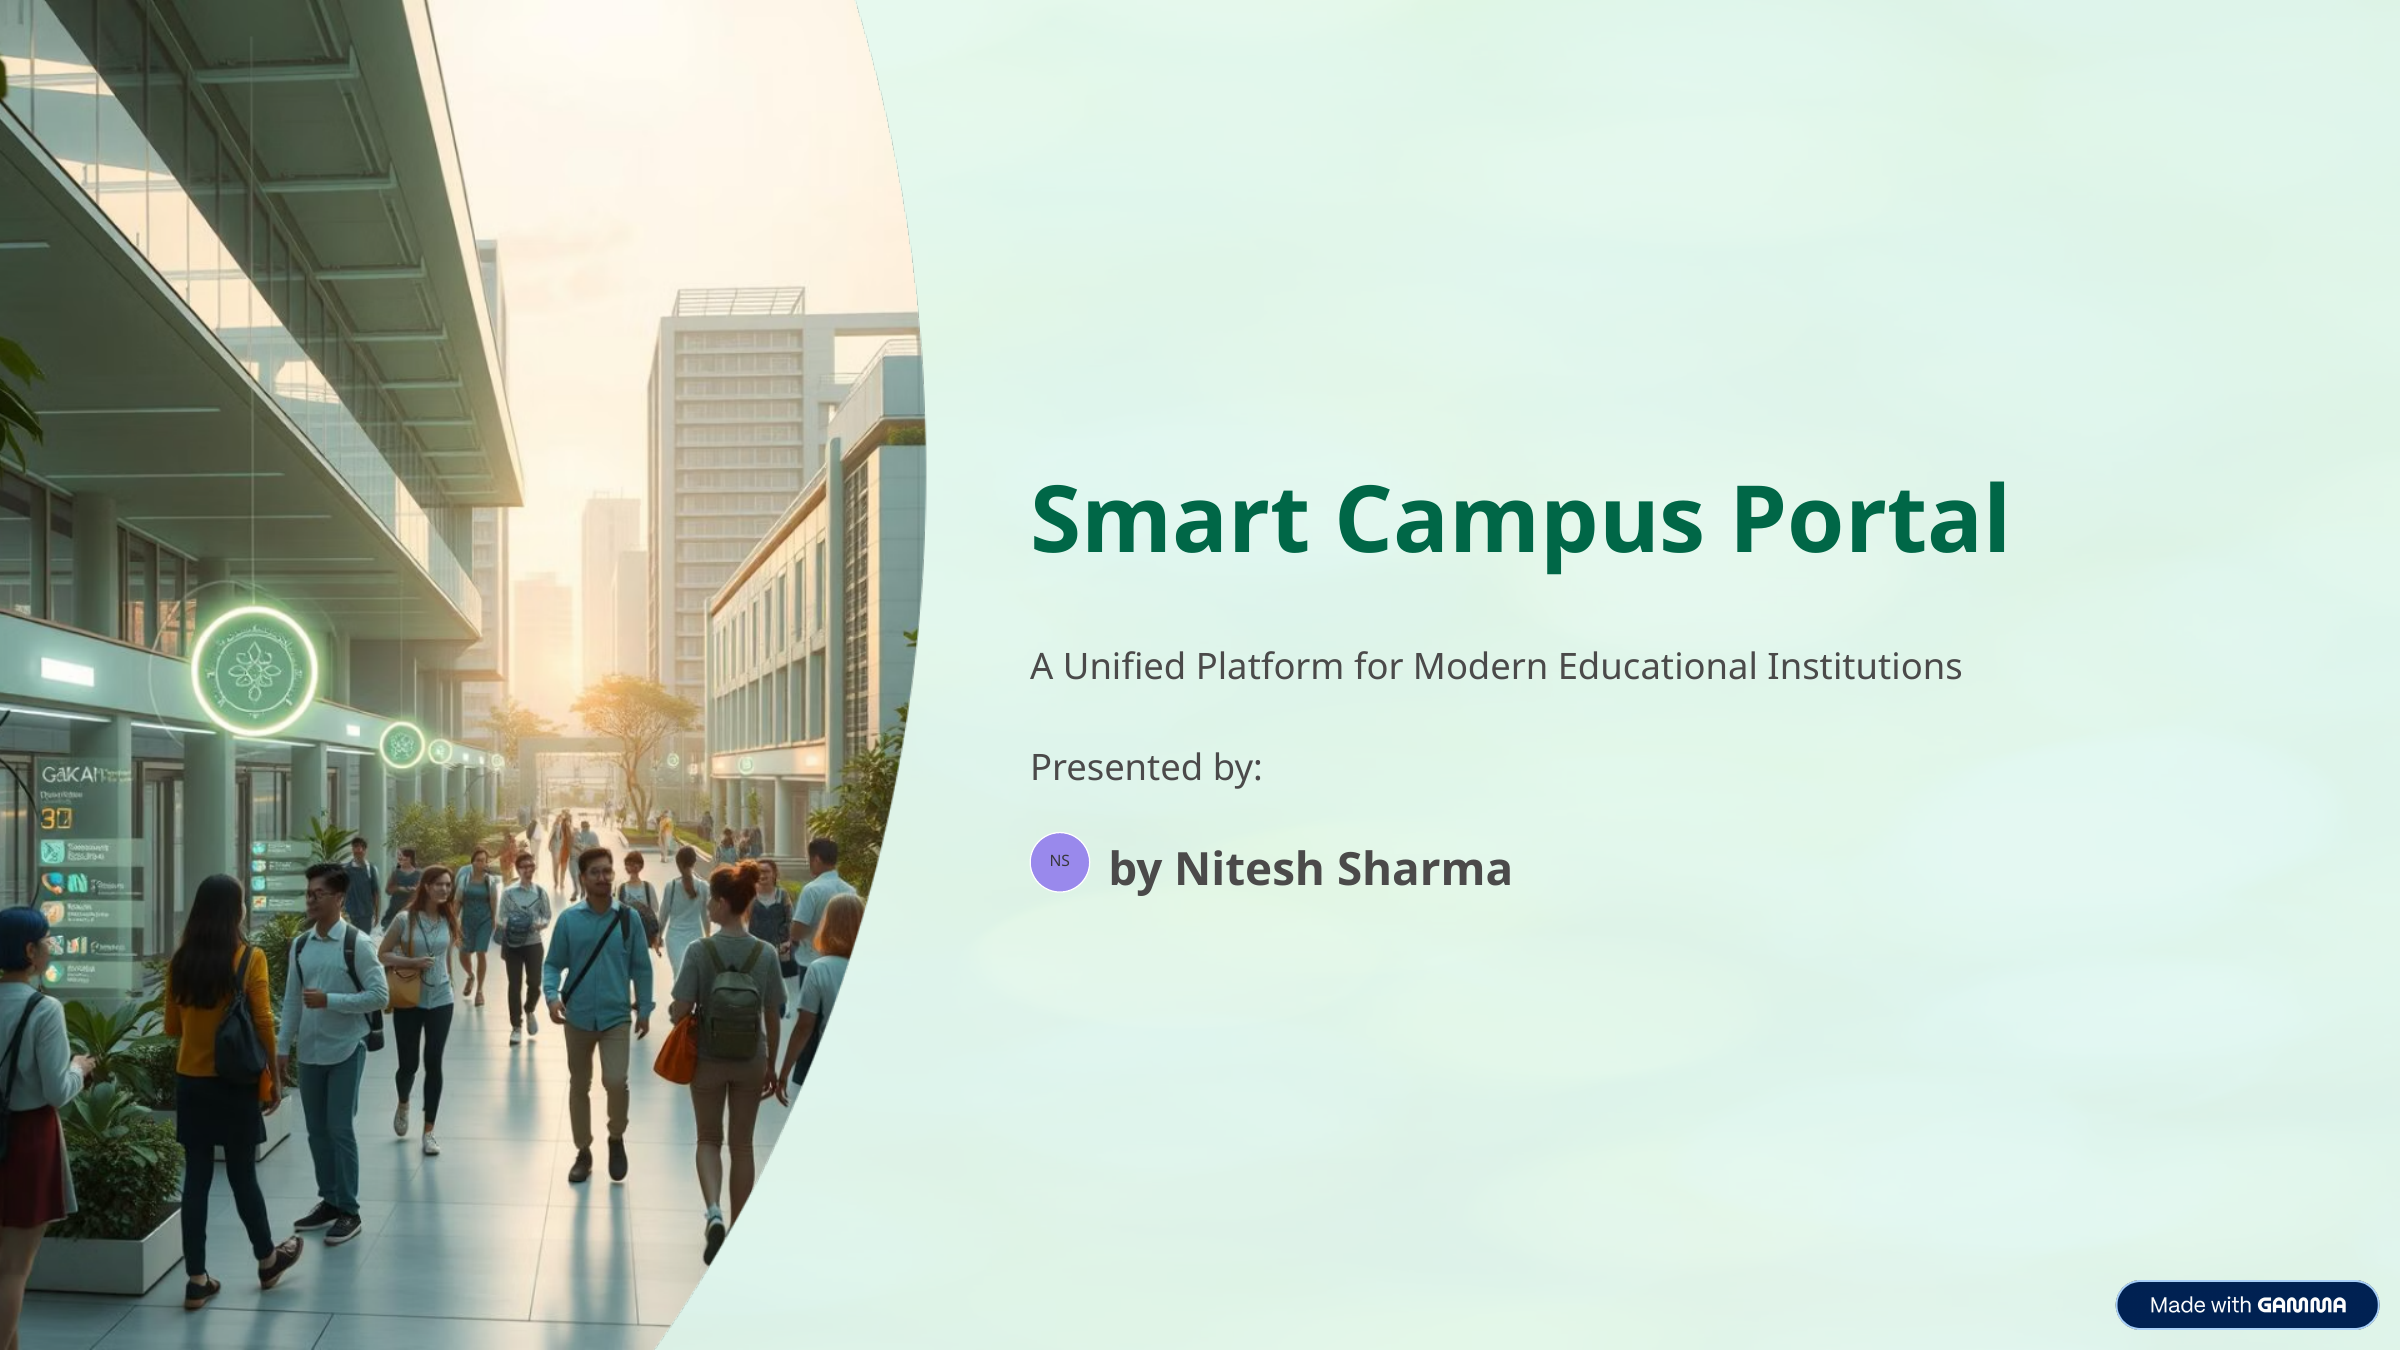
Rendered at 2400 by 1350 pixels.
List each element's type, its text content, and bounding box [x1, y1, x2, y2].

picture [2106, 1271, 2389, 1339]
text_box [1030, 832, 1090, 893]
text_box NS [1048, 854, 1071, 871]
text_box by Nitesh Sharma [1108, 829, 1507, 895]
text_box Presented by: [1030, 728, 2270, 788]
picture [0, 0, 945, 1350]
text_box Smart Campus Portal [1030, 455, 2038, 572]
text_box A Unified Platform for Modern Educational Institutions [1030, 627, 2270, 687]
